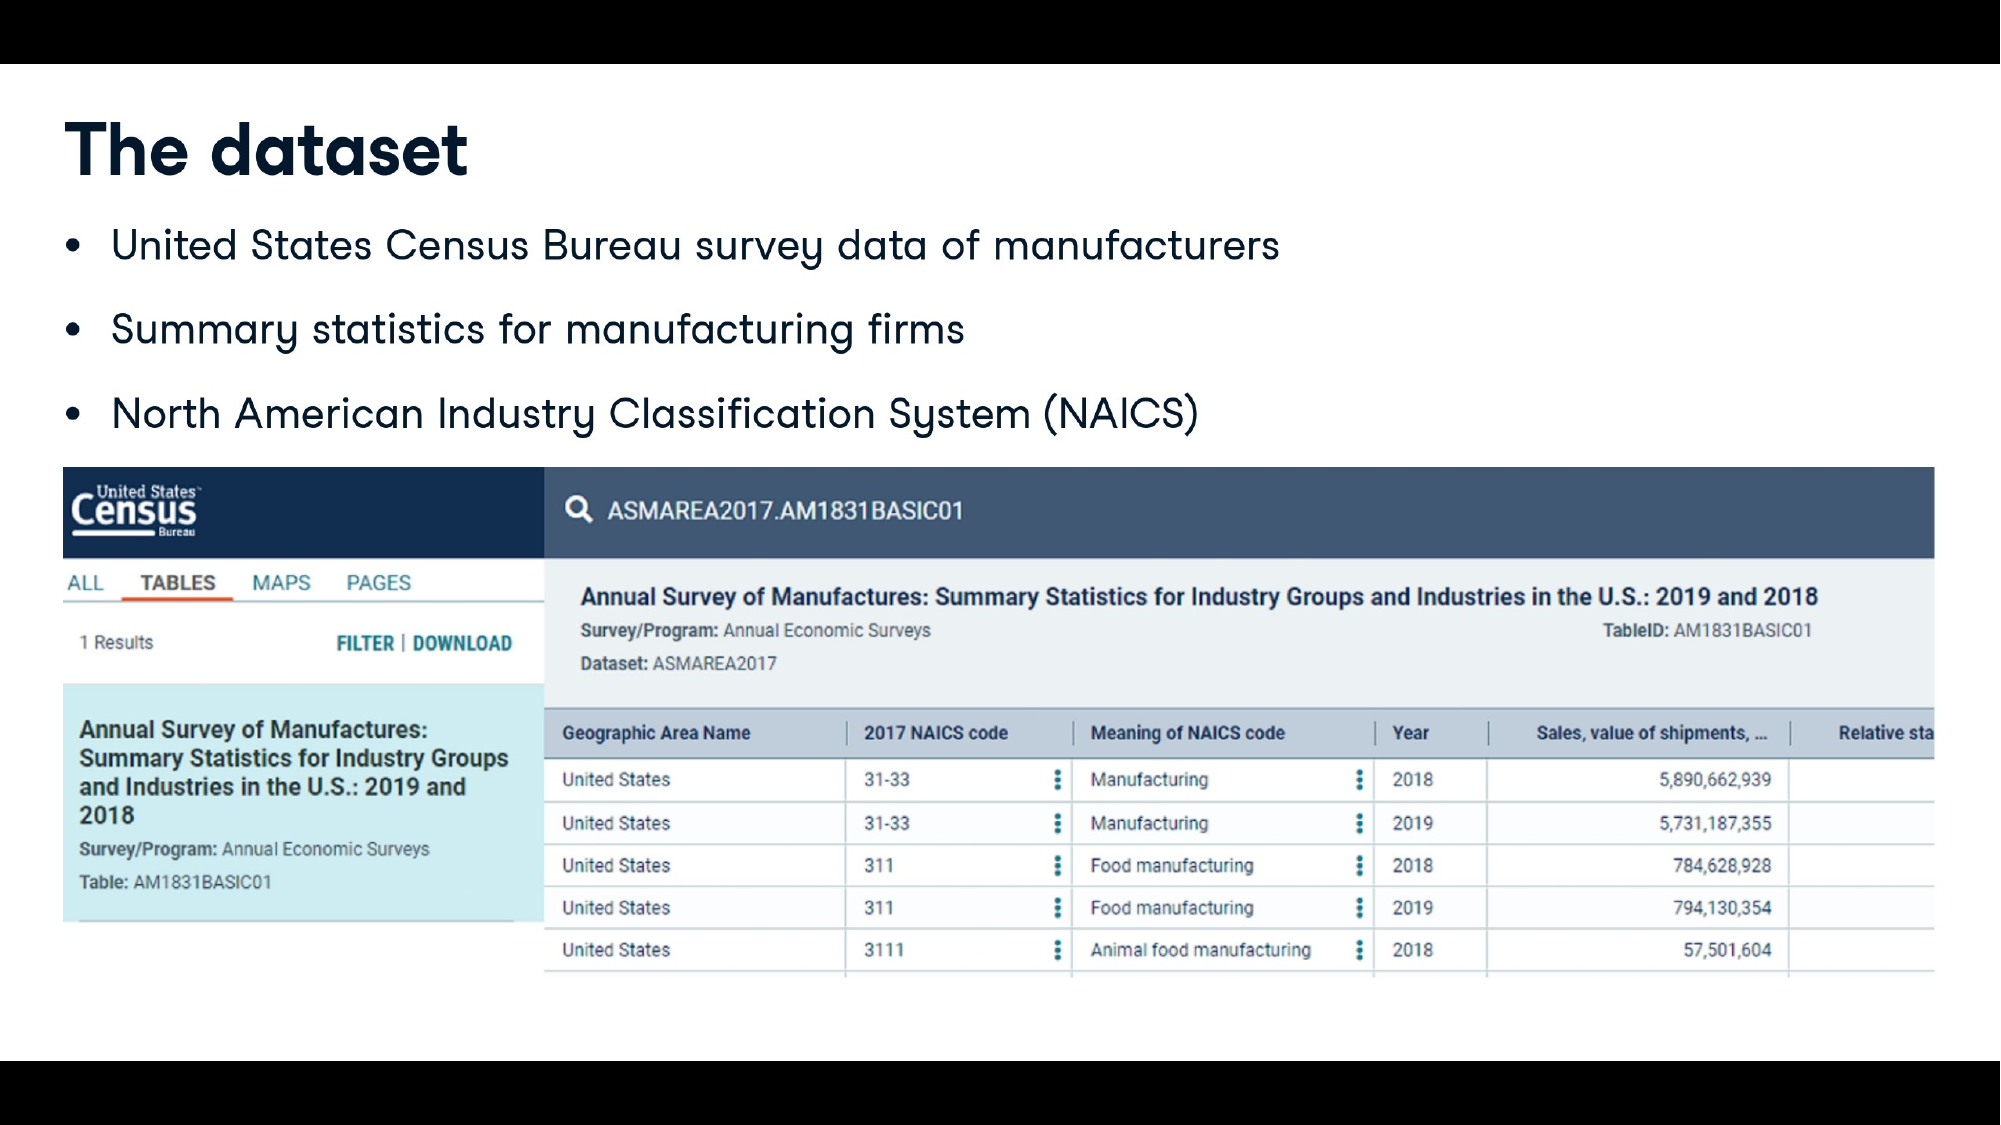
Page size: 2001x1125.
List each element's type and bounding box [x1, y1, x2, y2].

picture [0, 63, 2000, 1061]
